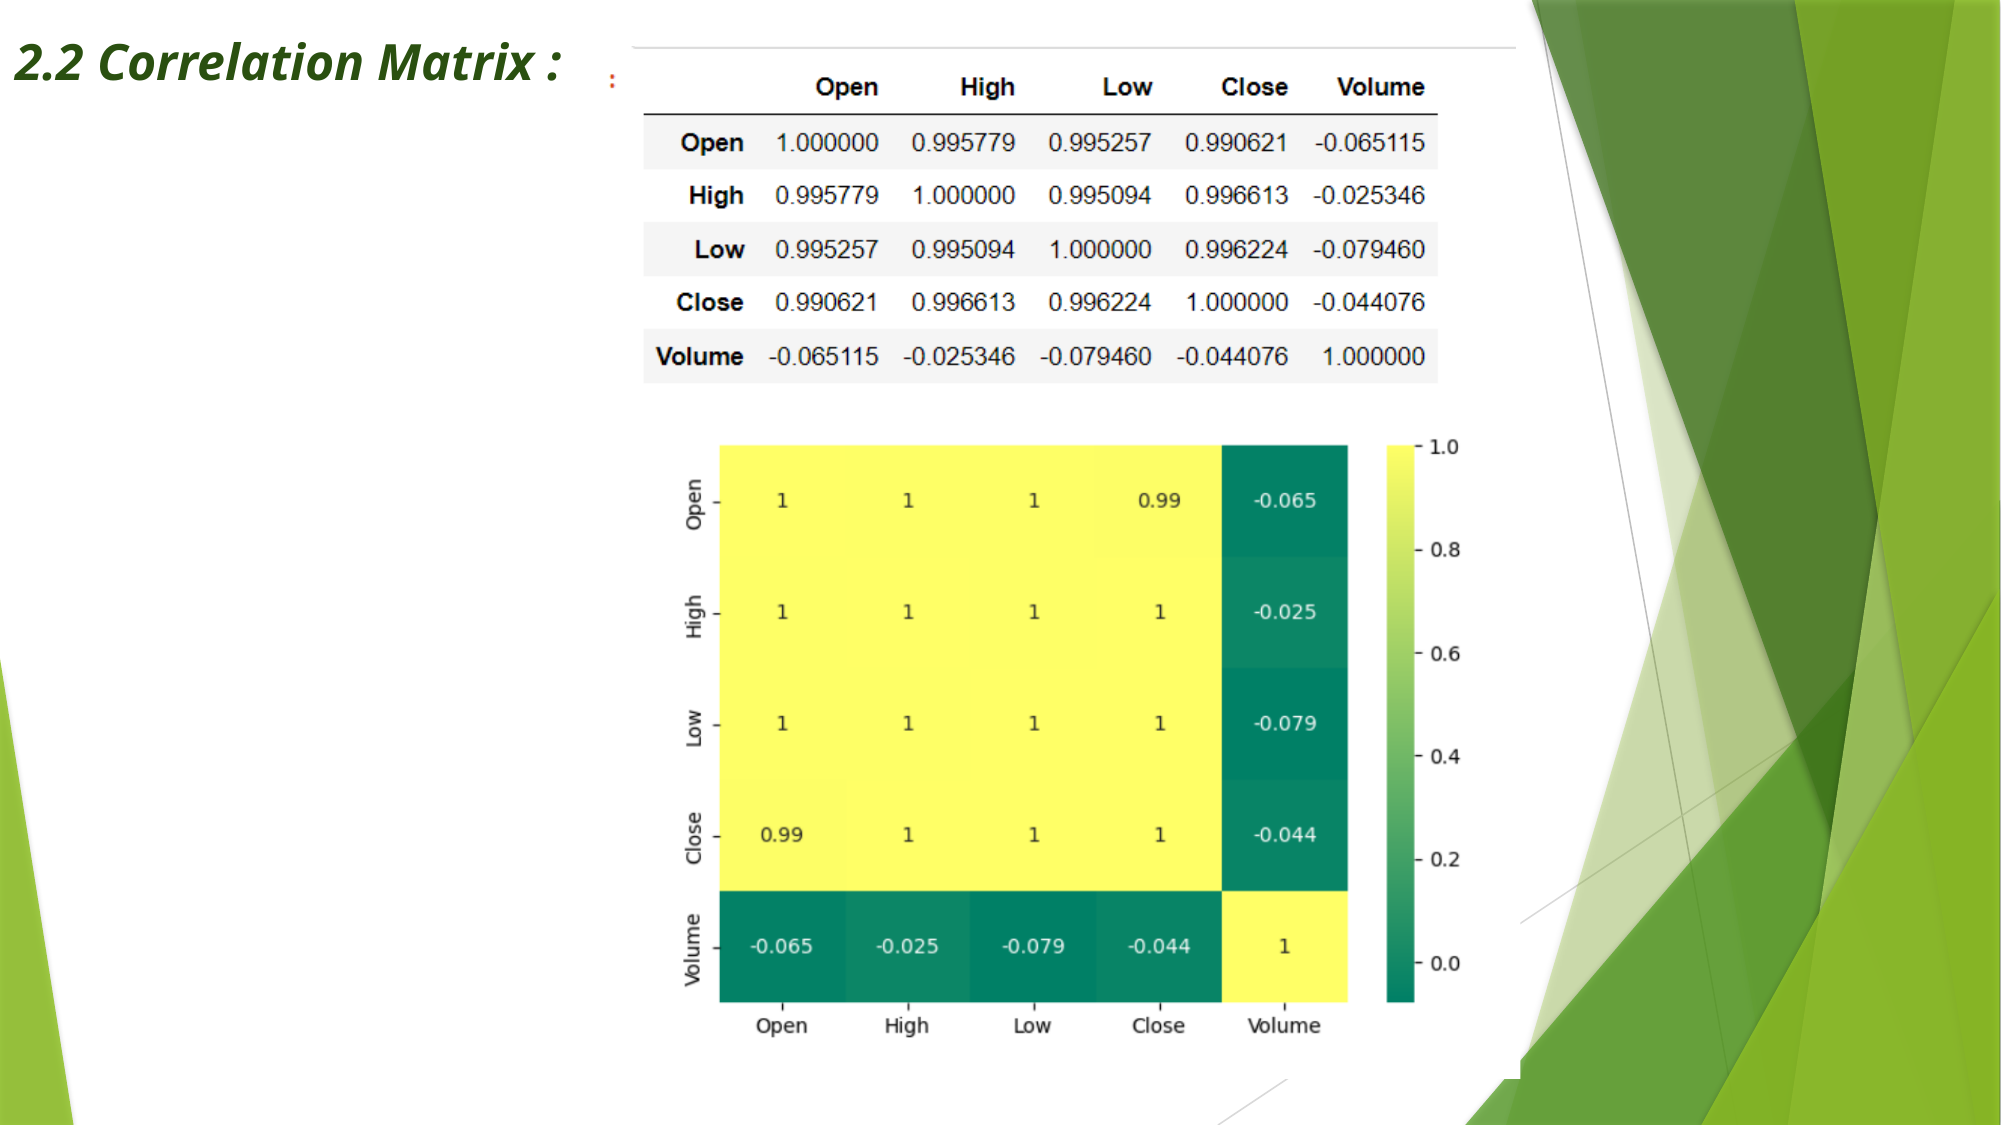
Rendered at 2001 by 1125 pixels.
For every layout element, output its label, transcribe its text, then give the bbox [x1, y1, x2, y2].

picture [603, 419, 1521, 1079]
picture [607, 46, 1517, 410]
title 2.2 Correlation Matrix : [0, 19, 609, 114]
